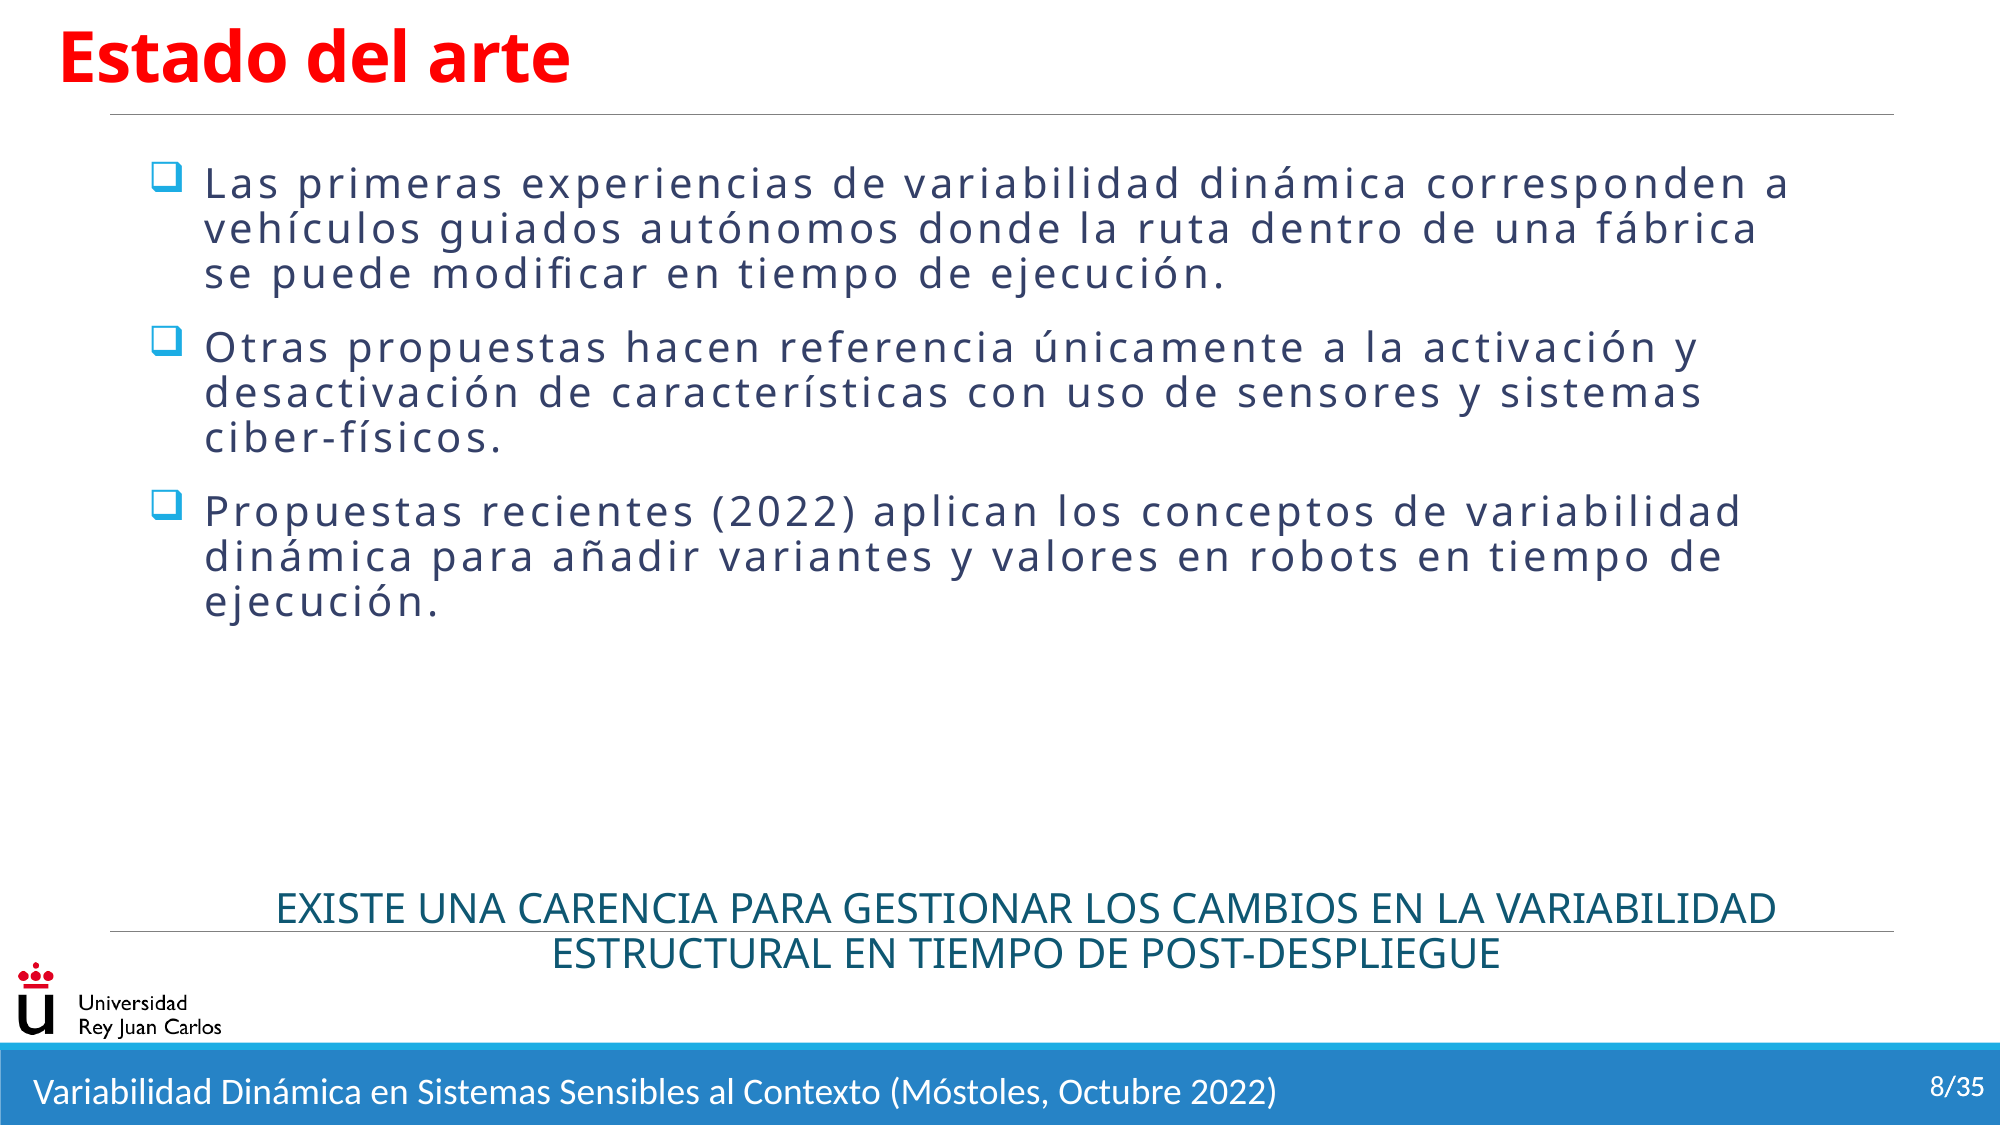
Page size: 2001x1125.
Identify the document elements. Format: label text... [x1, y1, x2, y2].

text_box 8/35 [1830, 1059, 2000, 1110]
text_box Las primeras experiencias de variabilidad dinámica corresponden a vehículos guiados autónomos donde la ruta dentro de una fábrica se puede modificar en tiempo de ejecución. Otras propuestas hacen referencia únicamente a la activación y desactivación de características con uso de sensores y sistemas ciber-físicos. Propuestas recientes (2022) aplican los conceptos de variabilidad dinámica para añadir variantes y valores en robots en tiempo de ejecución. [133, 154, 1845, 768]
text_box Estado del arte [42, 17, 1693, 105]
list EXISTE UNA CARENCIA PARA GESTIONAR LOS CAMBIOS EN LA VARIABILIDAD ESTRUCTURAL EN TIEMPO DE POST-DESPLIEGUE [194, 879, 1845, 987]
picture [18, 962, 221, 1039]
